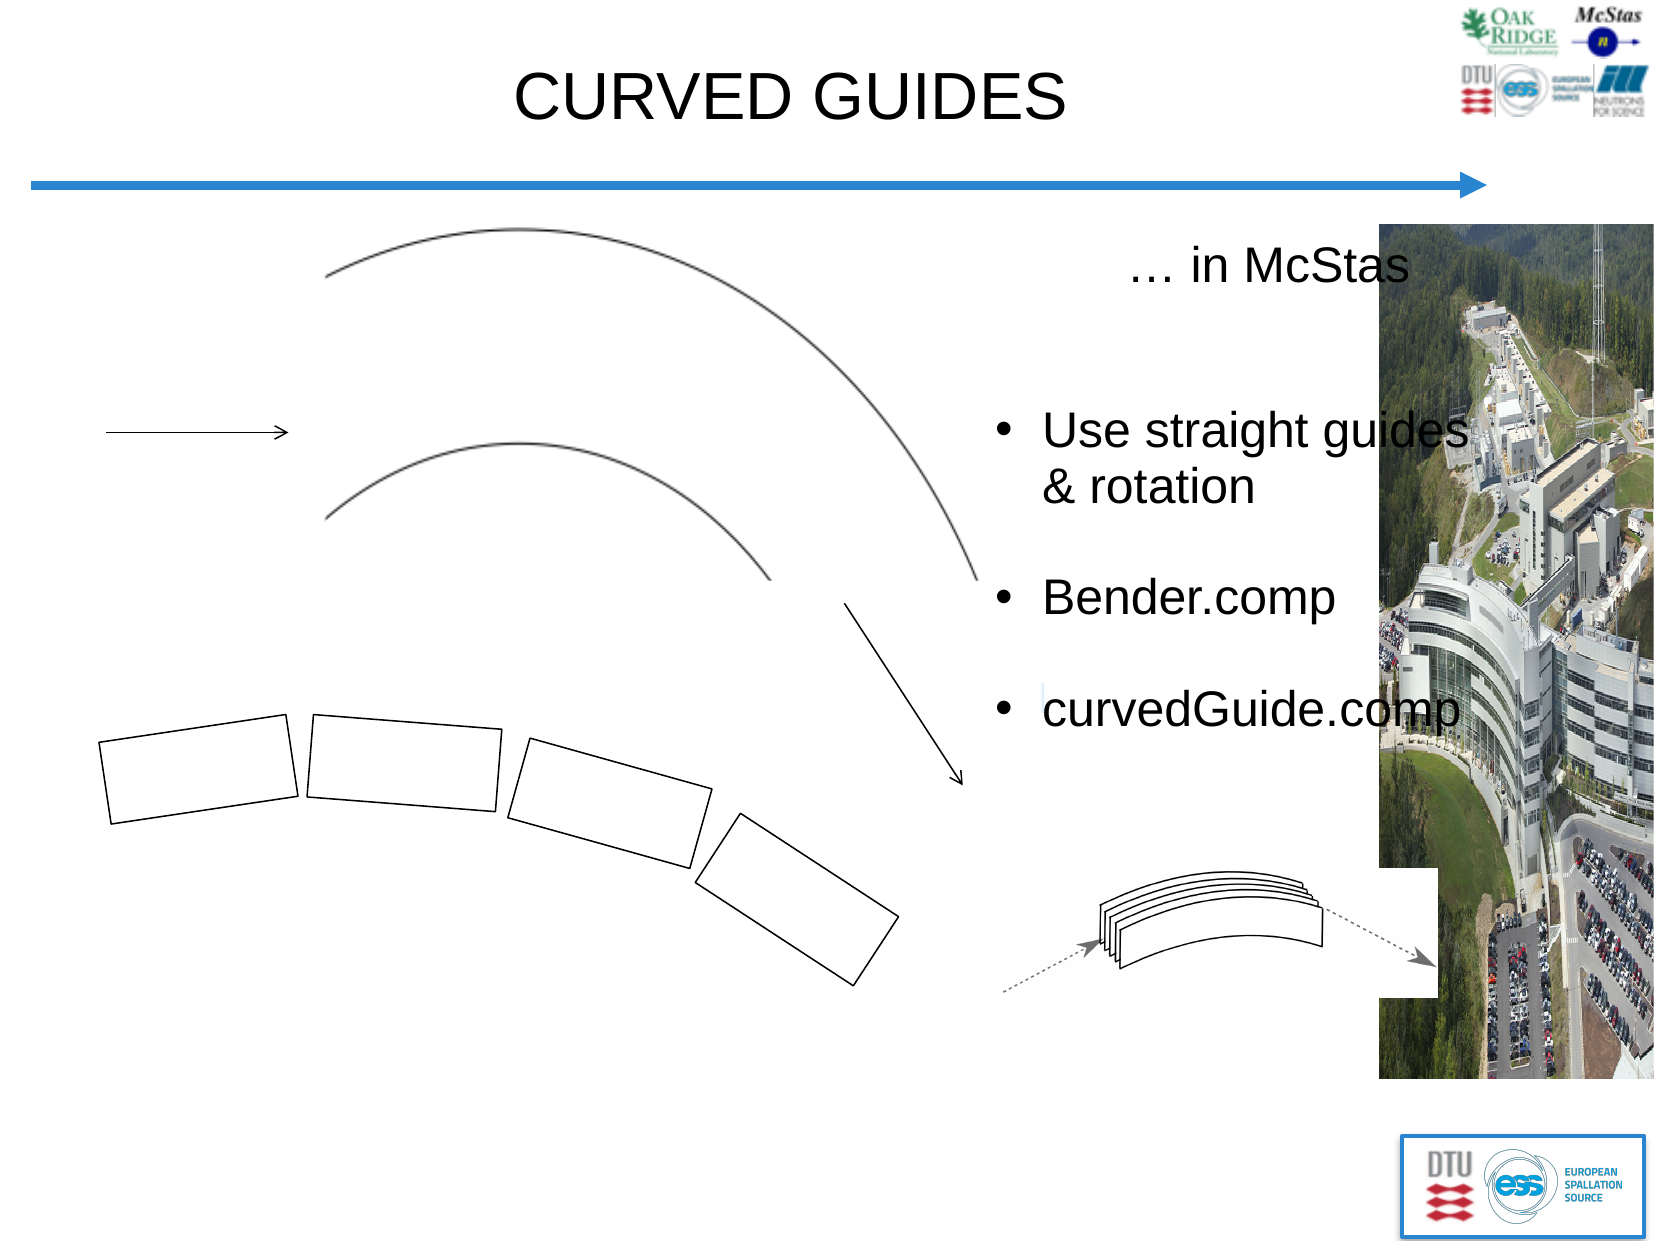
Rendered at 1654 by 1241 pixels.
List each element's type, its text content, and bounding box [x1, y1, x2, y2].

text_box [105, 218, 1064, 786]
text_box [695, 813, 899, 986]
text_box [307, 794, 497, 812]
text_box [507, 794, 711, 869]
text_box [106, 793, 298, 825]
picture [1484, 1149, 1622, 1224]
picture [1460, 64, 1651, 117]
text_box … in McStas [1111, 230, 1426, 301]
text_box Use straight guides & rotation Bender.comp curvedGuide.comp [980, 395, 1512, 857]
picture [1425, 1149, 1476, 1224]
picture [1459, 6, 1652, 59]
picture [1003, 224, 1654, 1079]
text_box CURVED GUIDES [498, 53, 1084, 143]
